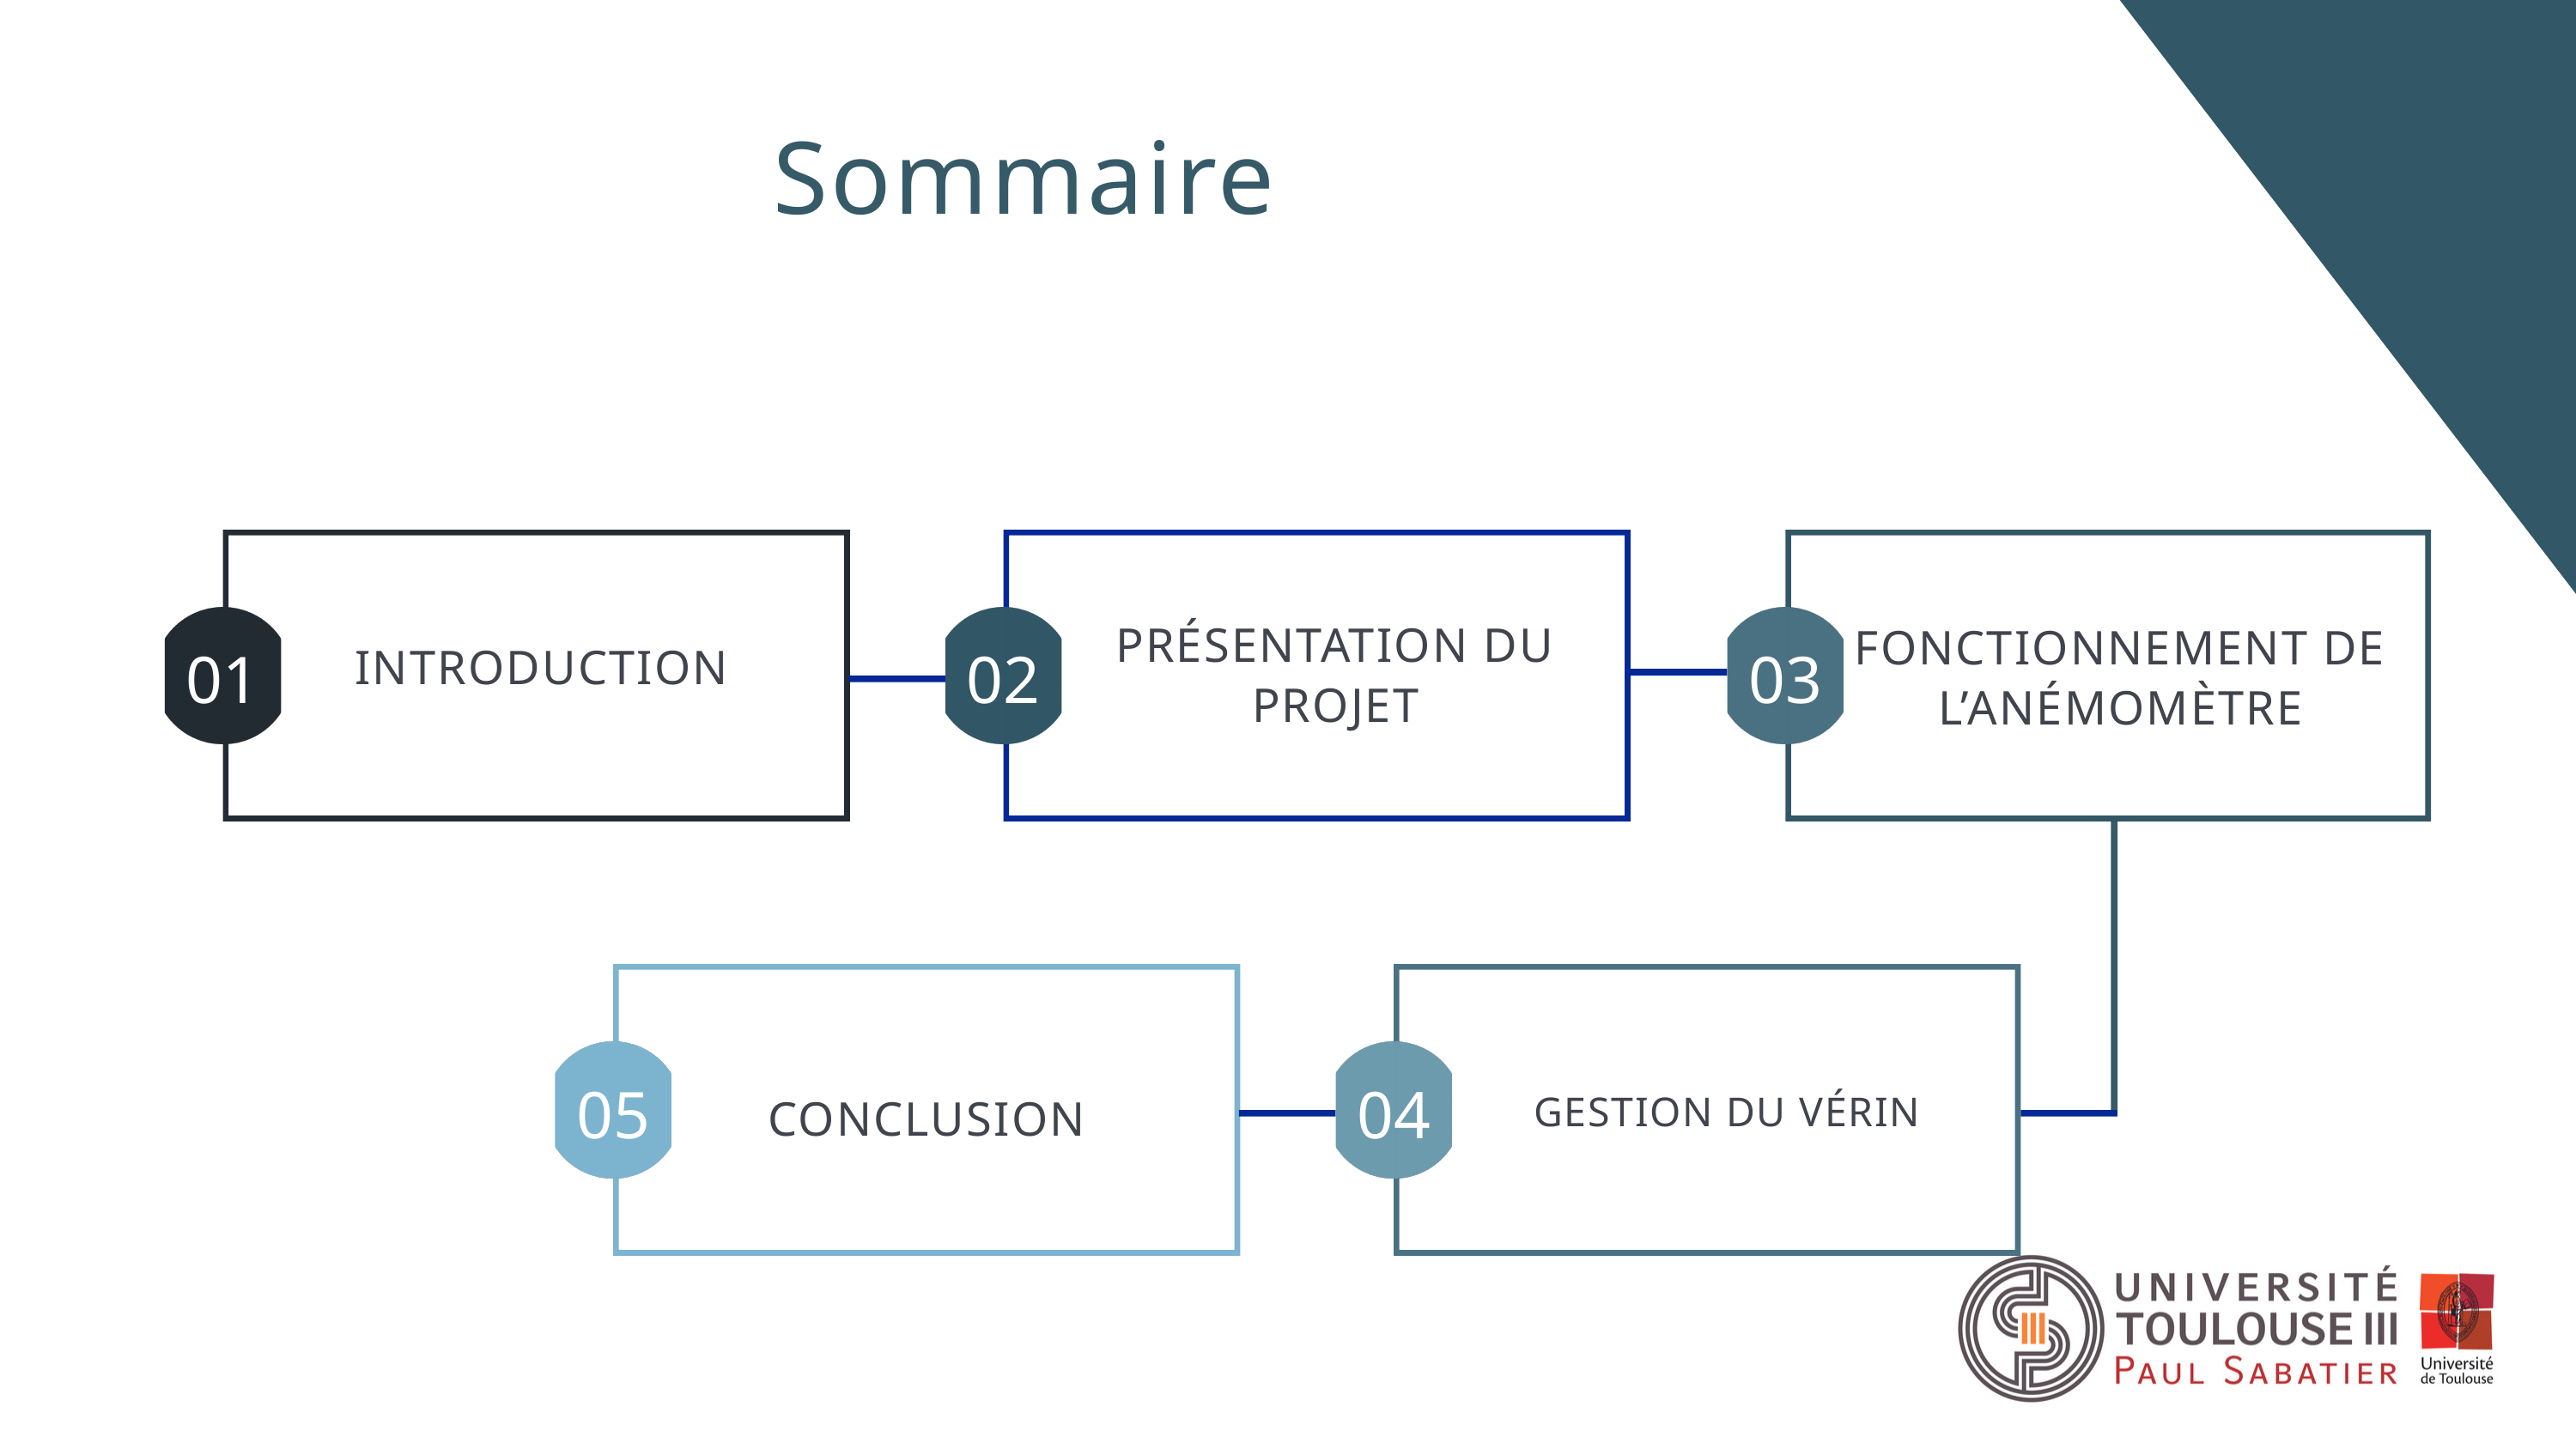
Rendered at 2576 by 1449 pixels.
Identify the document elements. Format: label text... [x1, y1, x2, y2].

text_box [1244, 1110, 1331, 1117]
text_box Sommaire [430, 103, 1618, 235]
text_box [2111, 829, 2118, 1111]
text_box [1785, 529, 2432, 822]
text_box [612, 963, 1241, 1257]
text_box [164, 606, 282, 744]
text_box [945, 606, 1062, 744]
text_box [1635, 669, 1722, 676]
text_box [555, 1040, 672, 1179]
text_box [2025, 1110, 2117, 1117]
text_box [1003, 529, 1631, 822]
picture [1914, 1222, 2548, 1436]
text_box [222, 529, 851, 822]
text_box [1727, 606, 1844, 744]
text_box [1393, 963, 2021, 1257]
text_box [1335, 1040, 1453, 1179]
text_box [854, 675, 940, 682]
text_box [2119, 0, 2576, 595]
